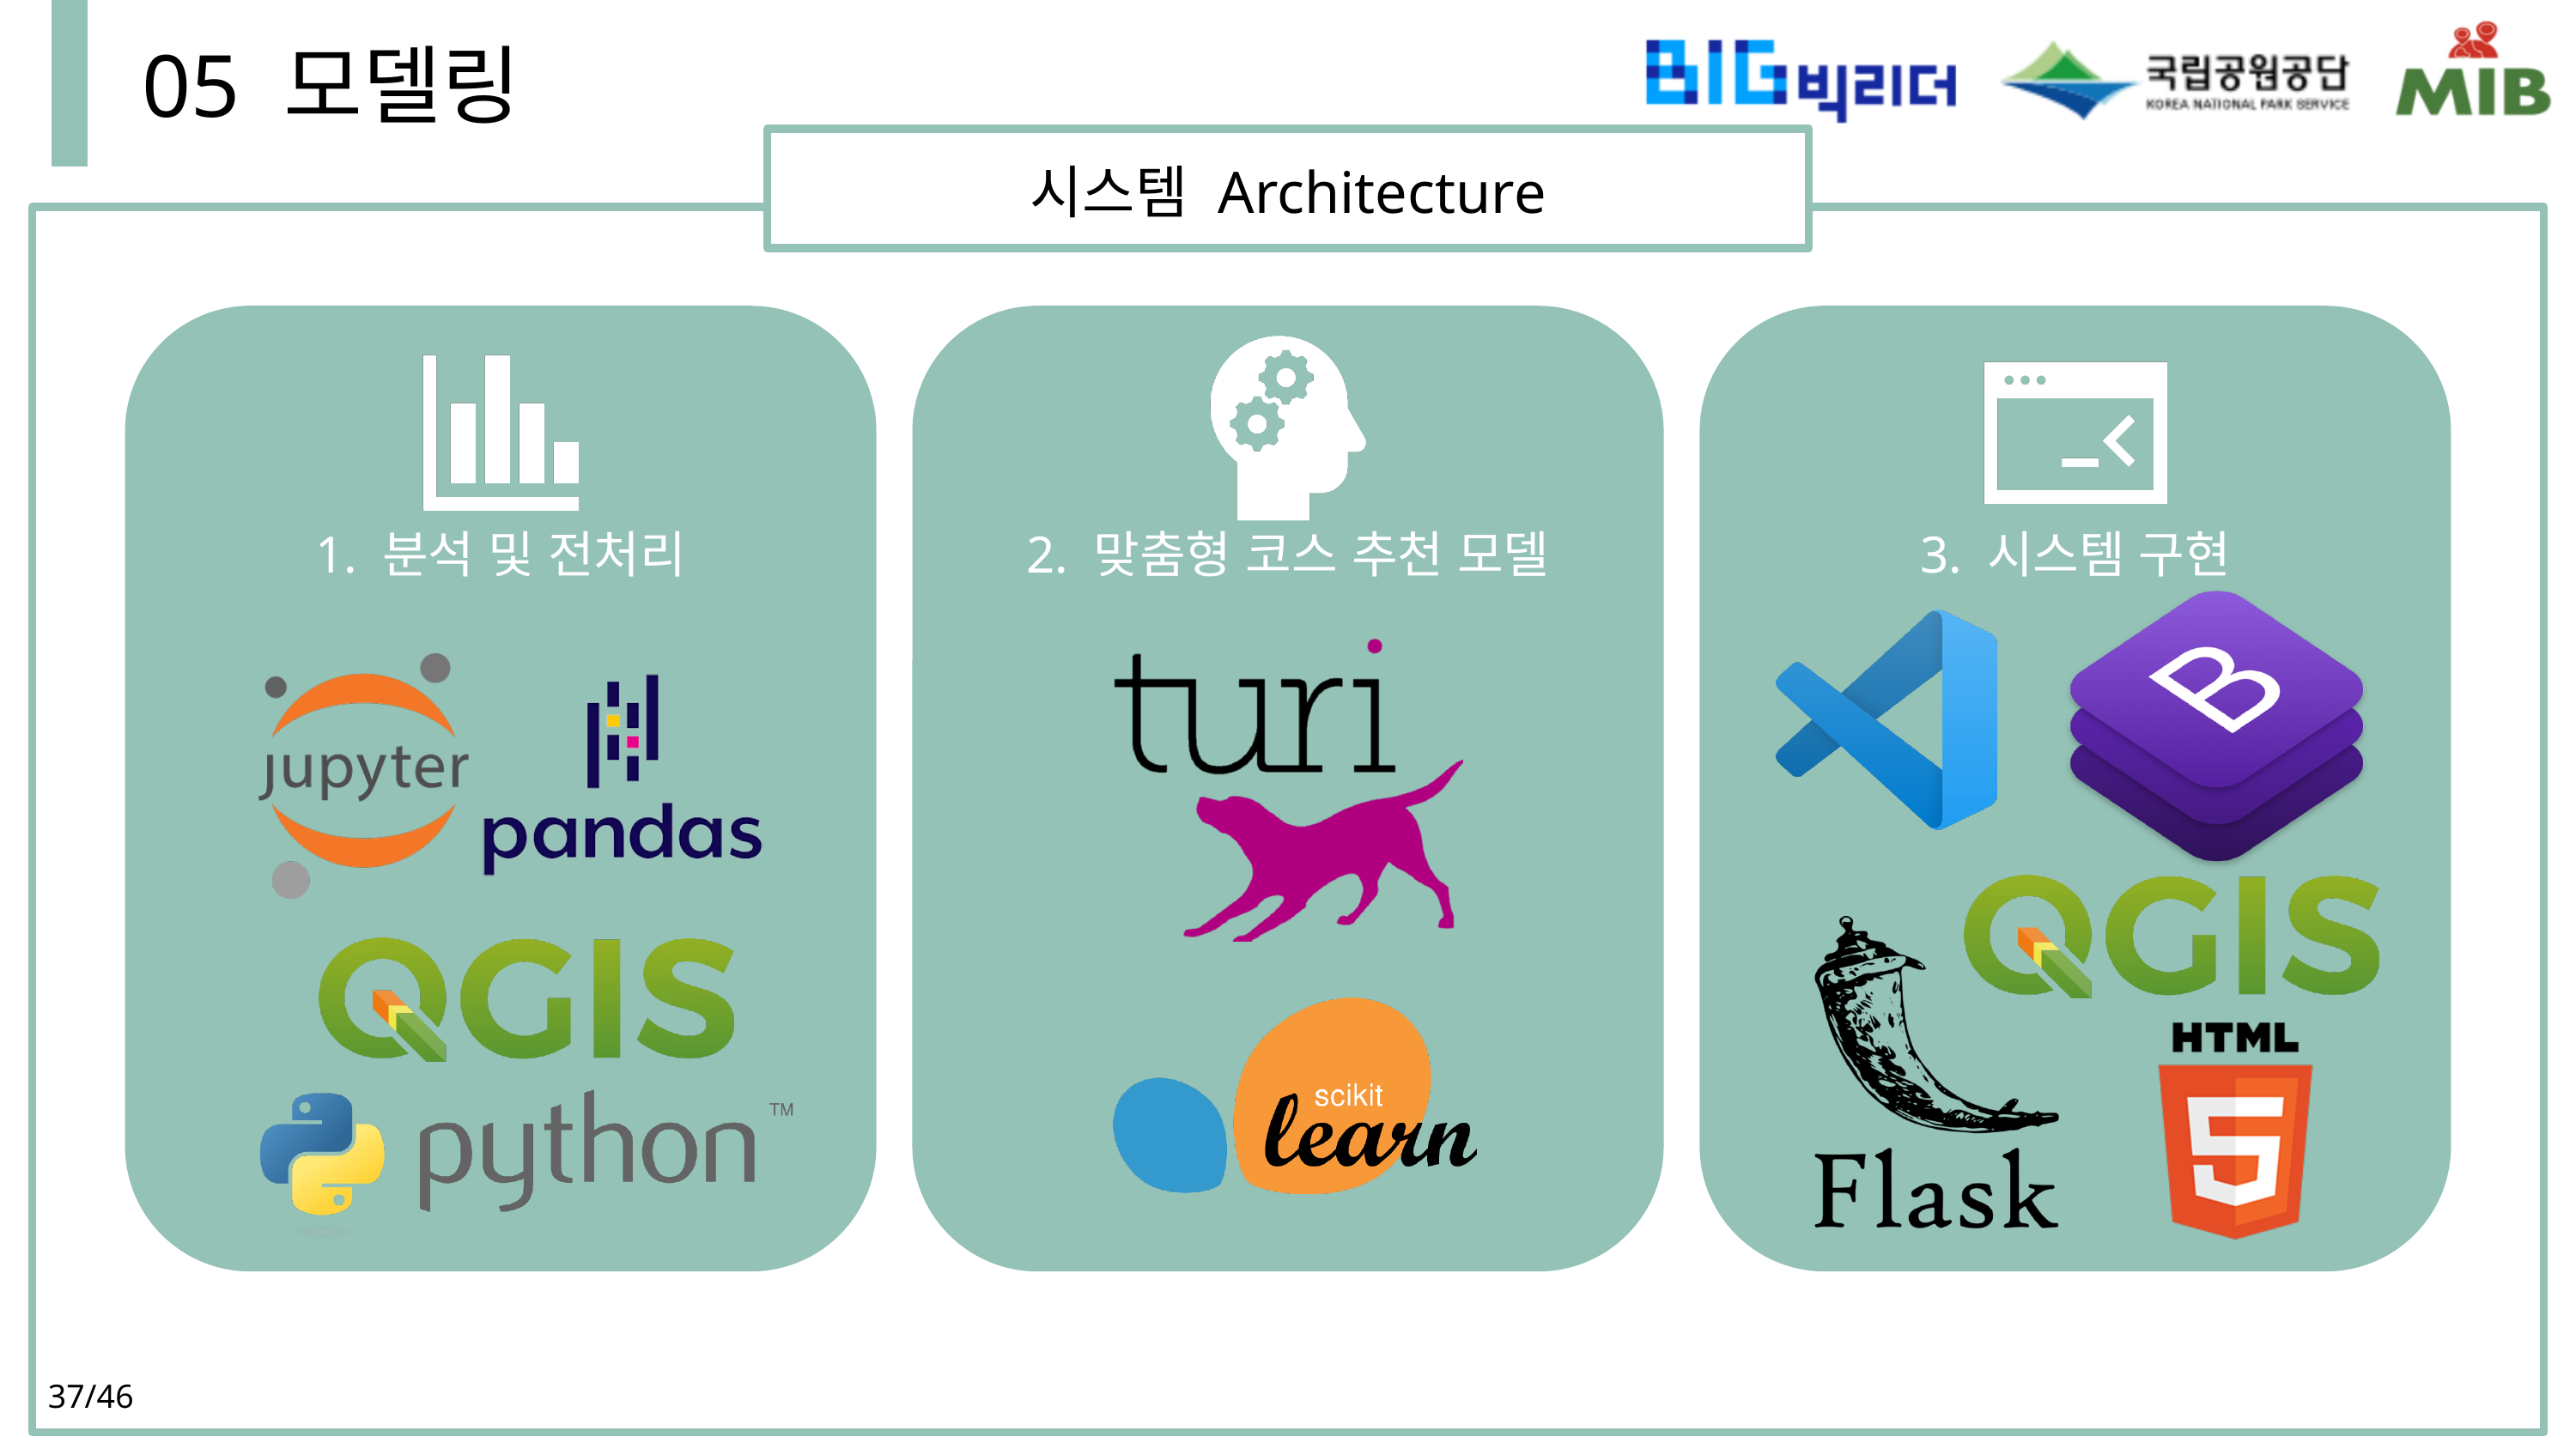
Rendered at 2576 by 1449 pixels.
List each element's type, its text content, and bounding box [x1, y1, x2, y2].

text_box 05 모델링 [130, 24, 548, 141]
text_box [125, 305, 2451, 1272]
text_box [2375, 12, 2576, 117]
text_box 시스템 Architecture [766, 127, 1811, 250]
picture [1965, 995, 2505, 1265]
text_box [1998, 40, 2351, 122]
text_box 37/46 [35, 1369, 175, 1421]
text_box [31, 205, 2546, 1434]
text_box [1635, 28, 1963, 129]
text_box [52, 0, 88, 167]
